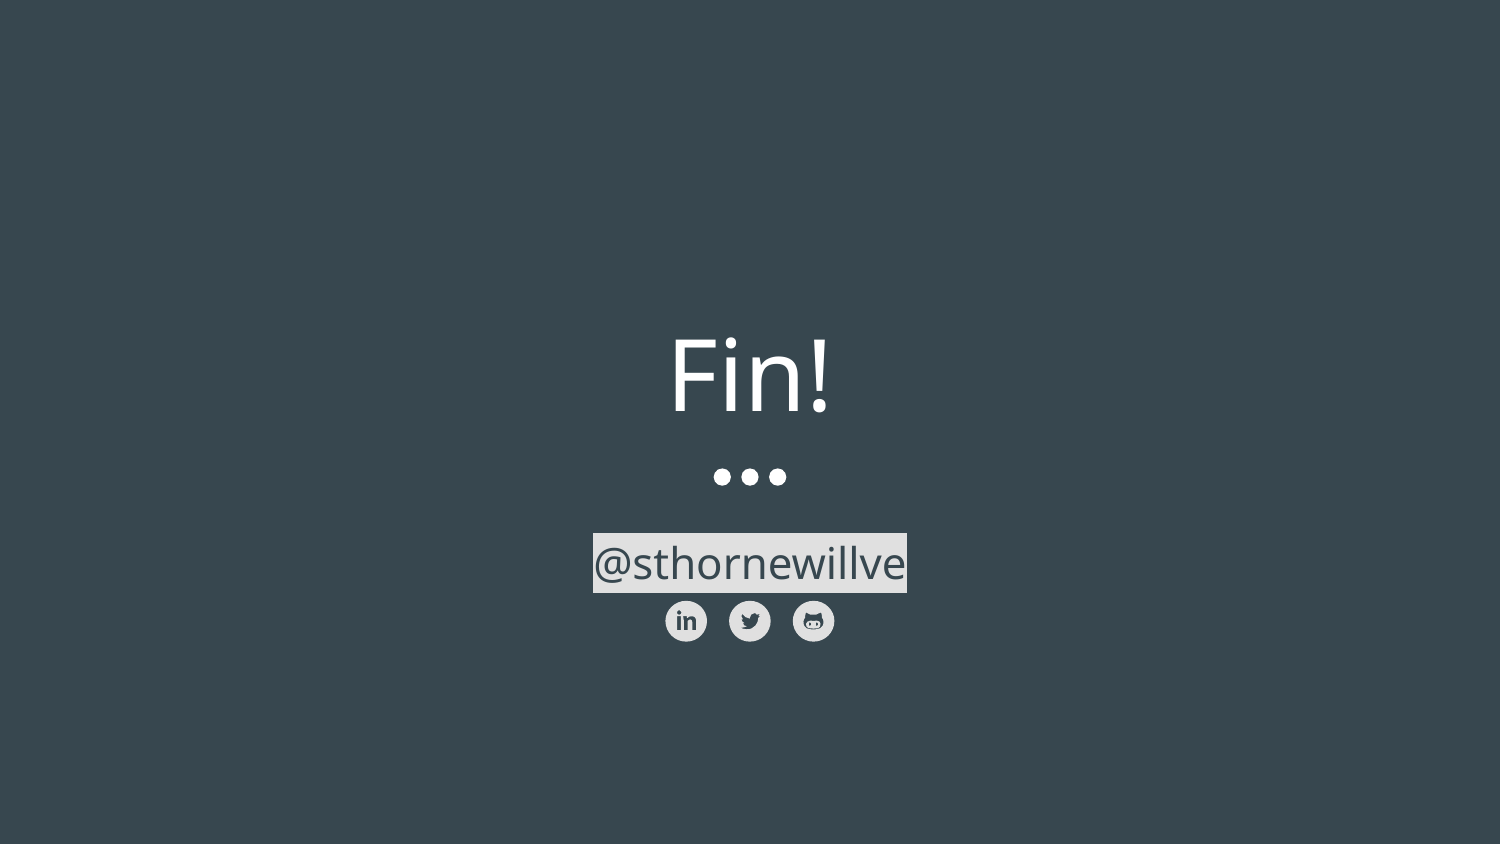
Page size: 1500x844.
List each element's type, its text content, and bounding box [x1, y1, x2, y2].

text_box [729, 600, 771, 642]
title Fin! [110, 162, 1390, 447]
subtitle @sthornewillve [110, 520, 1390, 651]
text_box [792, 600, 835, 642]
text_box [665, 600, 708, 642]
